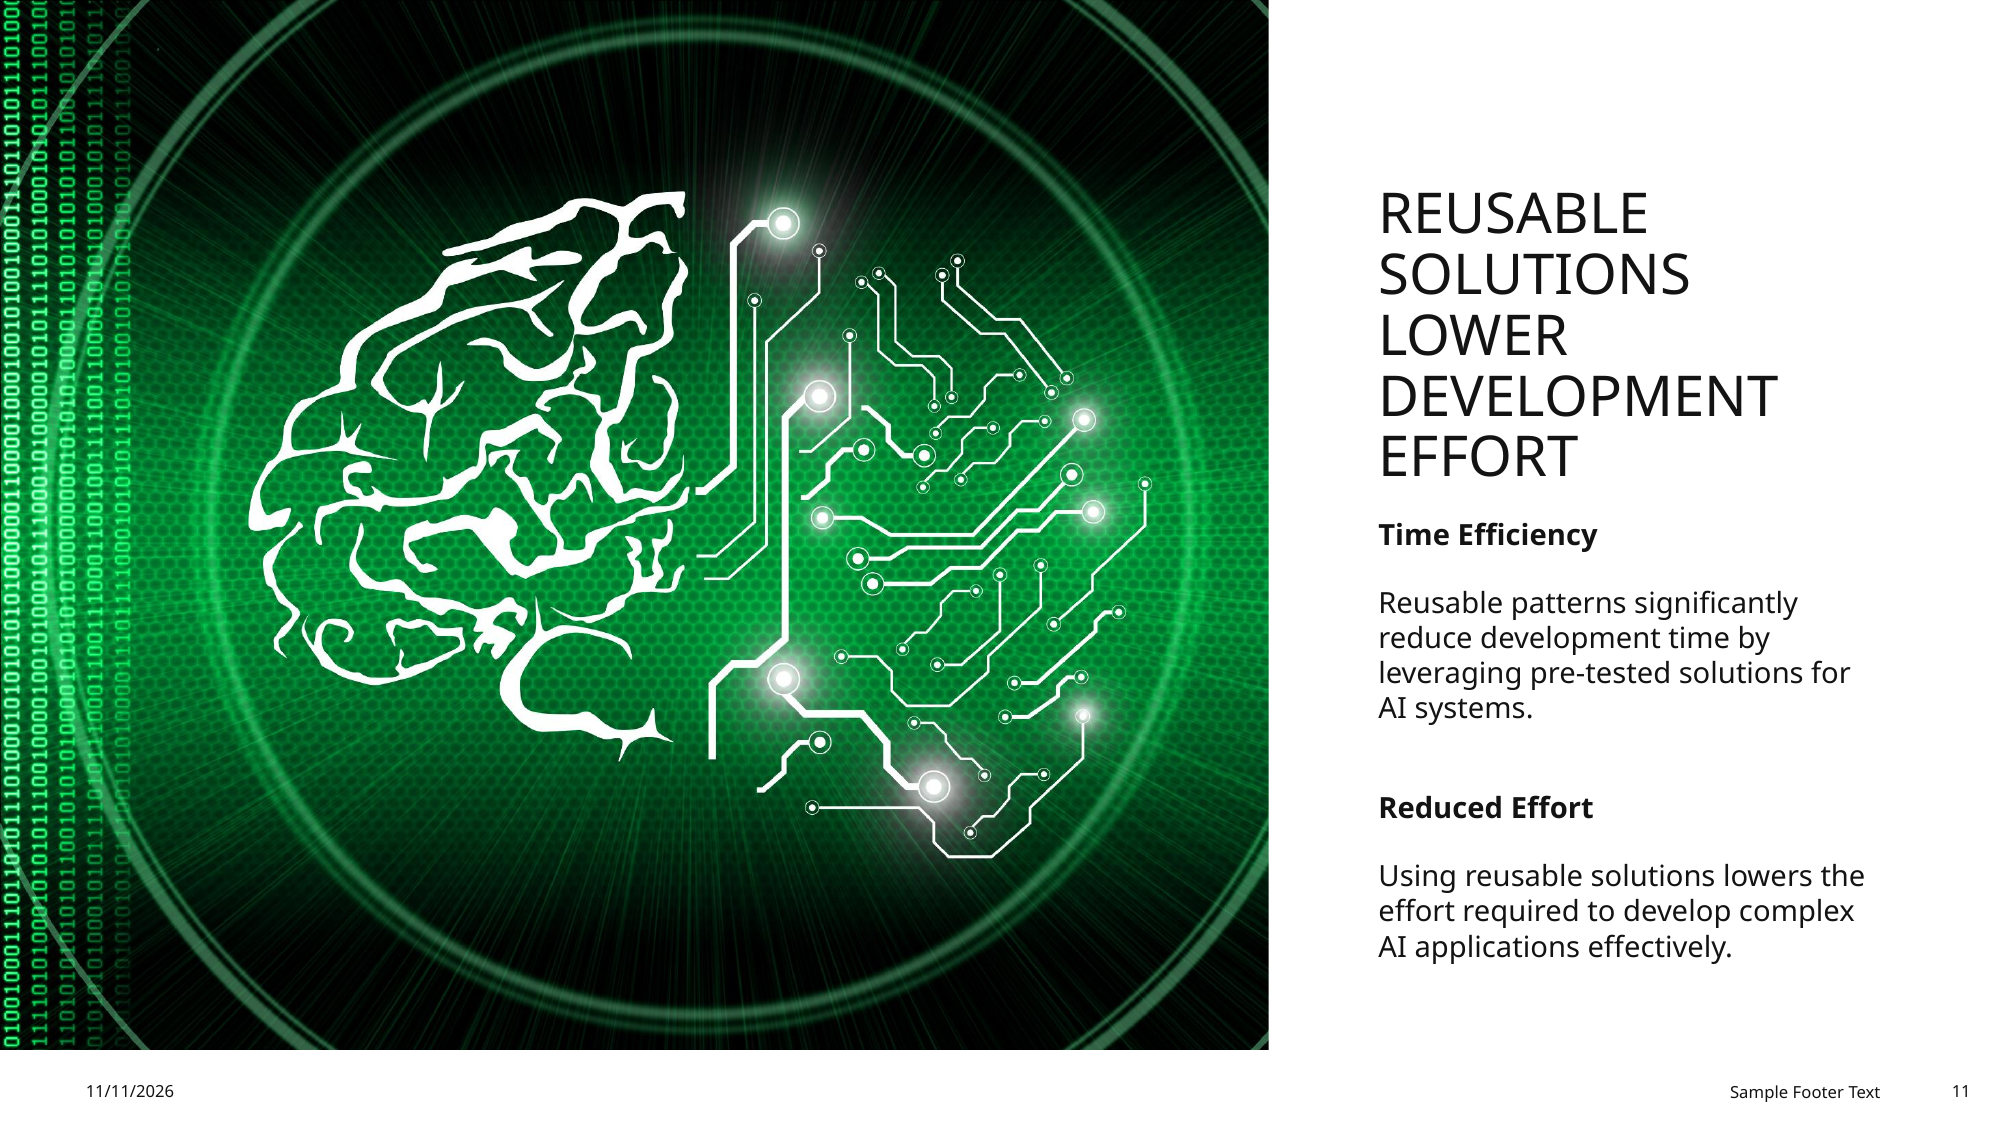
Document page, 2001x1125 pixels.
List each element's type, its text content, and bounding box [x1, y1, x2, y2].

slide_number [70, 1064, 537, 1120]
text_box Time Efficiency Reusable patterns significantly reduce development time by leveraging pre-tested solutions for AI systems. Reduced Effort Using reusable solutions lowers the effort required to develop complex AI applications effectively. [1363, 508, 1901, 993]
picture [0, 0, 1269, 1050]
slide_number 11 [1910, 1064, 1986, 1120]
footer Sample Footer Text [1458, 1064, 1896, 1120]
title Reusable Solutions Lower Development Effort [1363, 176, 1901, 497]
